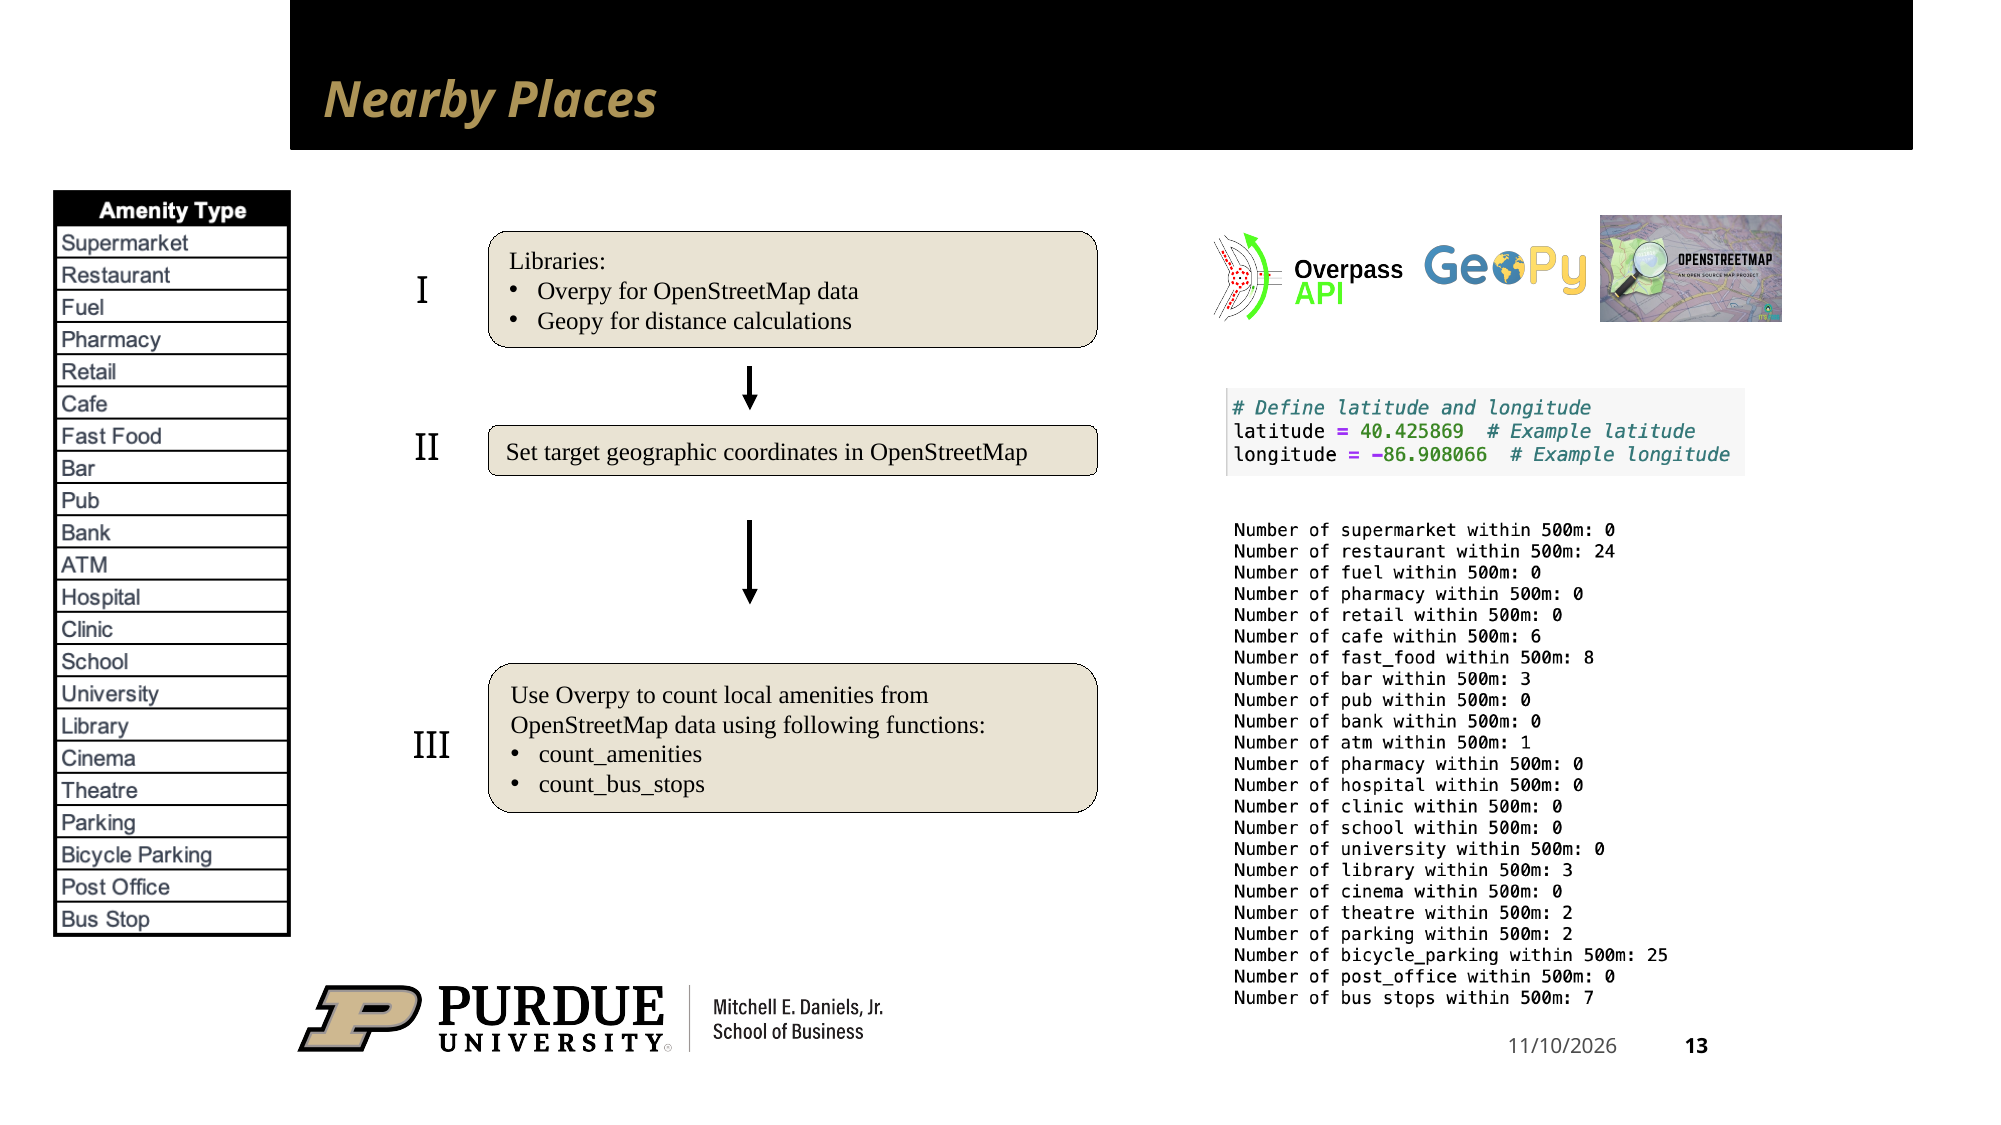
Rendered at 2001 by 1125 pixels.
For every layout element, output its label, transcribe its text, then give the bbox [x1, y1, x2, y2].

picture [1198, 232, 1408, 324]
text_box III [398, 714, 466, 774]
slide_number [1464, 1020, 1632, 1074]
picture [1223, 388, 1745, 476]
picture [35, 170, 309, 955]
picture [1223, 512, 1683, 1016]
text_box Libraries: Overpy for OpenStreetMap data Geopy for distance calculations [488, 231, 1098, 348]
text_box Nearby Places [308, 59, 1421, 135]
text_box I [401, 258, 444, 319]
text_box II [399, 415, 455, 476]
picture [297, 982, 994, 1056]
text_box Set target geographic coordinates in OpenStreetMap [488, 425, 1098, 476]
picture [1409, 215, 1782, 322]
text_box Use Overpy to count local amenities from OpenStreetMap data using following functions: count_amenities count_bus_stops [488, 663, 1098, 813]
slide_number 13 [1656, 1017, 1737, 1078]
